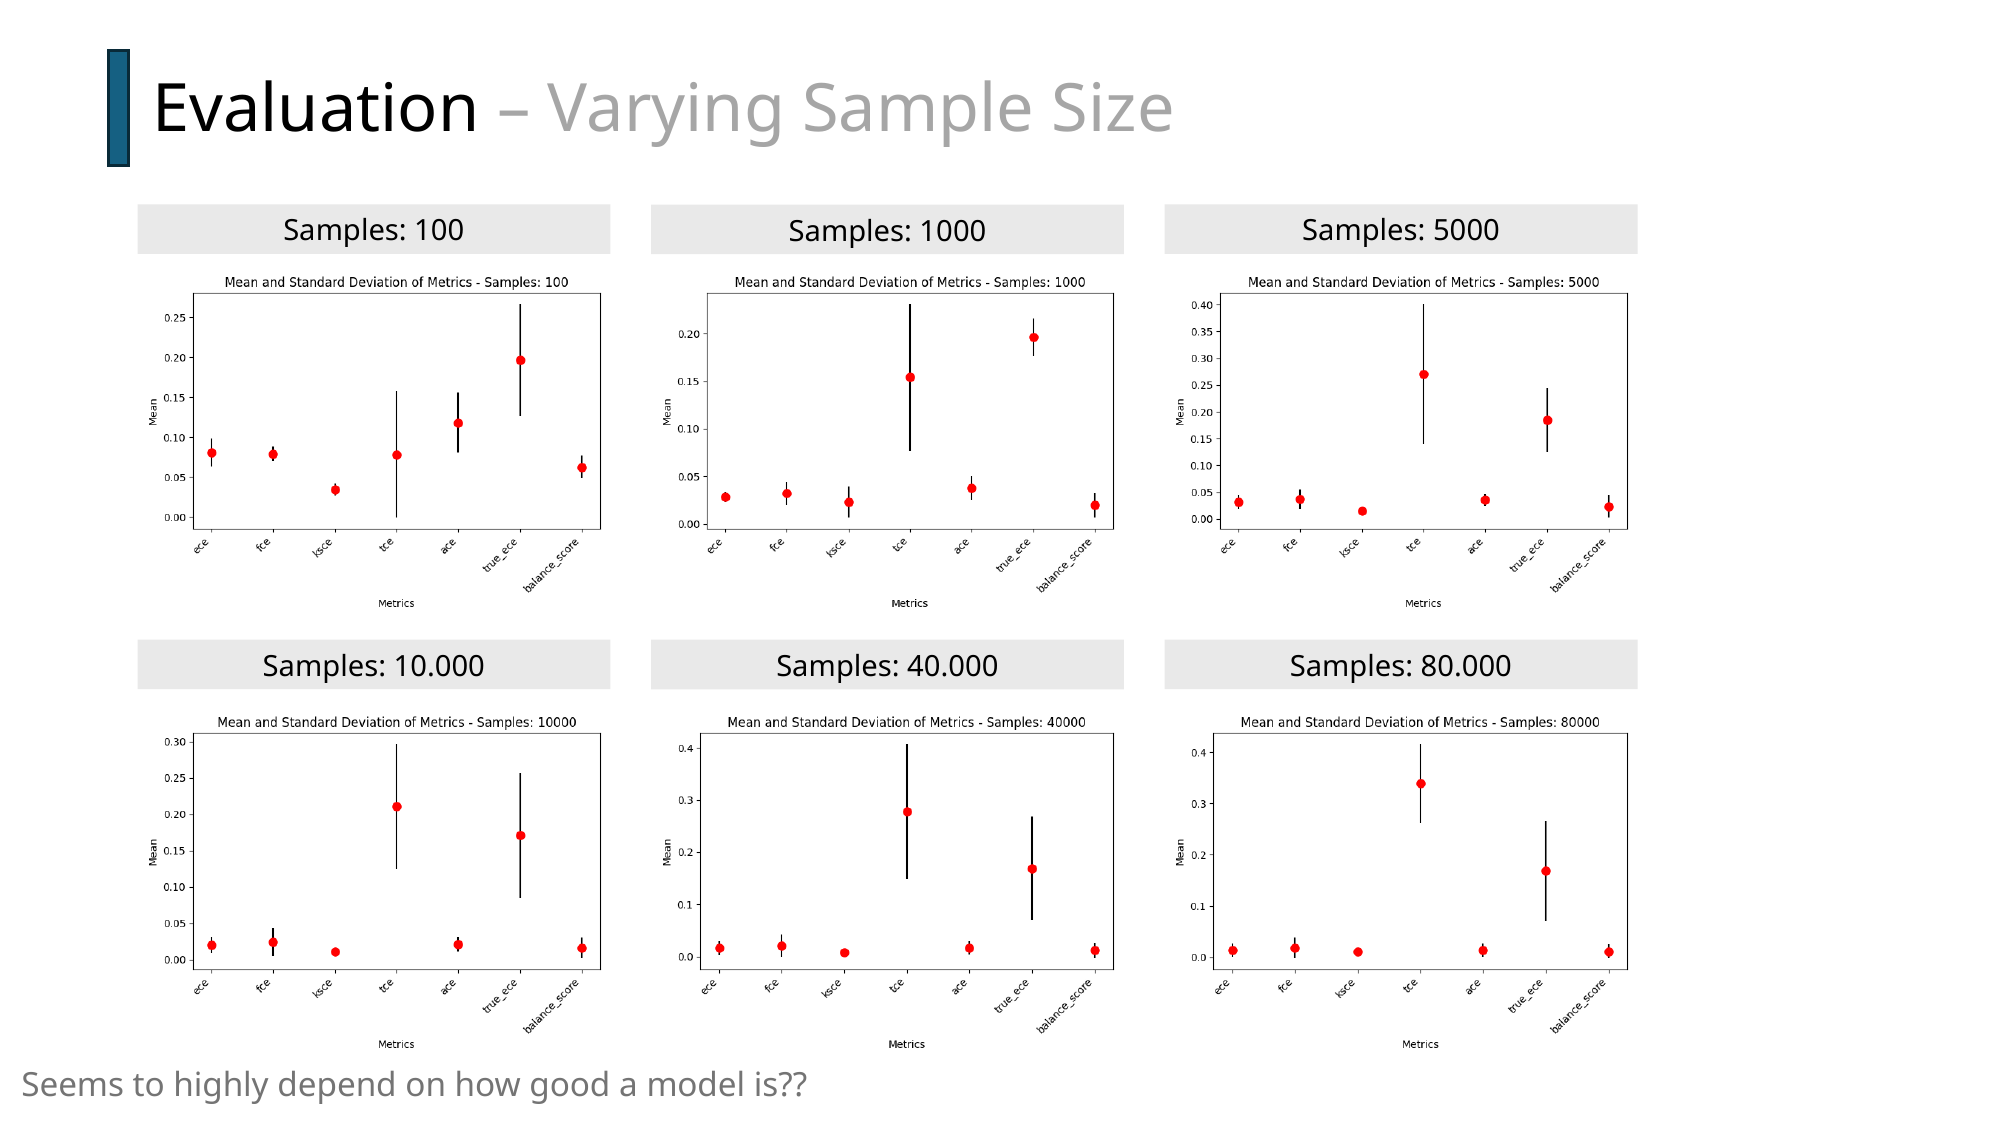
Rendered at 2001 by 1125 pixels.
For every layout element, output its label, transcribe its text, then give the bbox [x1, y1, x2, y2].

text_box [107, 49, 130, 167]
title Evaluation – Varying Sample Size [137, 50, 1863, 170]
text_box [136, 203, 1639, 1061]
text_box Seems to highly depend on how good a model is?? [6, 1056, 1314, 1111]
